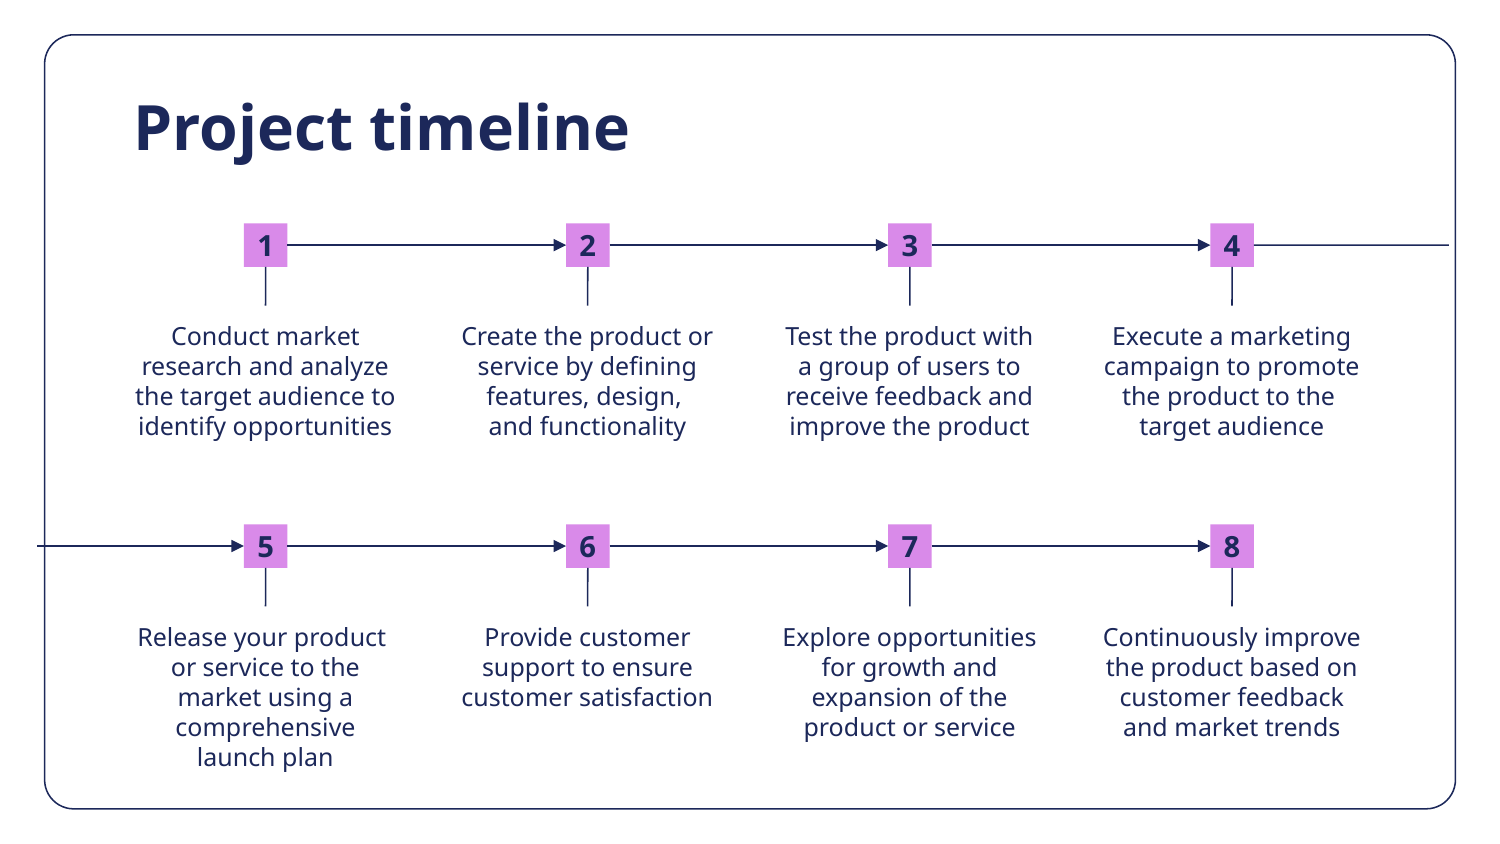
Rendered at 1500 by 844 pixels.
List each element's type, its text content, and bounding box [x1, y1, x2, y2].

text_box 7 [888, 524, 932, 568]
text_box Continuously improve the product based on customer feedback and market trends [1083, 606, 1381, 747]
text_box 6 [566, 524, 610, 568]
text_box Provide customer support to ensure customer satisfaction [439, 606, 737, 747]
text_box Create the product or service by defining features, design, and functionality [439, 305, 737, 446]
text_box Conduct market research and analyze the target audience to identify opportunities [116, 305, 415, 446]
text_box 3 [888, 223, 932, 267]
title Project timeline [118, 72, 1382, 167]
text_box Execute a marketing campaign to promote the product to the target audience [1083, 305, 1381, 446]
text_box 2 [566, 223, 610, 267]
text_box Release your product or service to the market using a comprehensive launch plan [116, 606, 415, 747]
text_box 5 [243, 524, 288, 568]
text_box 1 [243, 223, 288, 267]
text_box Explore opportunities for growth and expansion of the product or service [761, 606, 1059, 747]
text_box 4 [1210, 223, 1254, 267]
text_box Test the product with a group of users to receive feedback and improve the product [761, 305, 1059, 446]
text_box 8 [1210, 524, 1254, 568]
